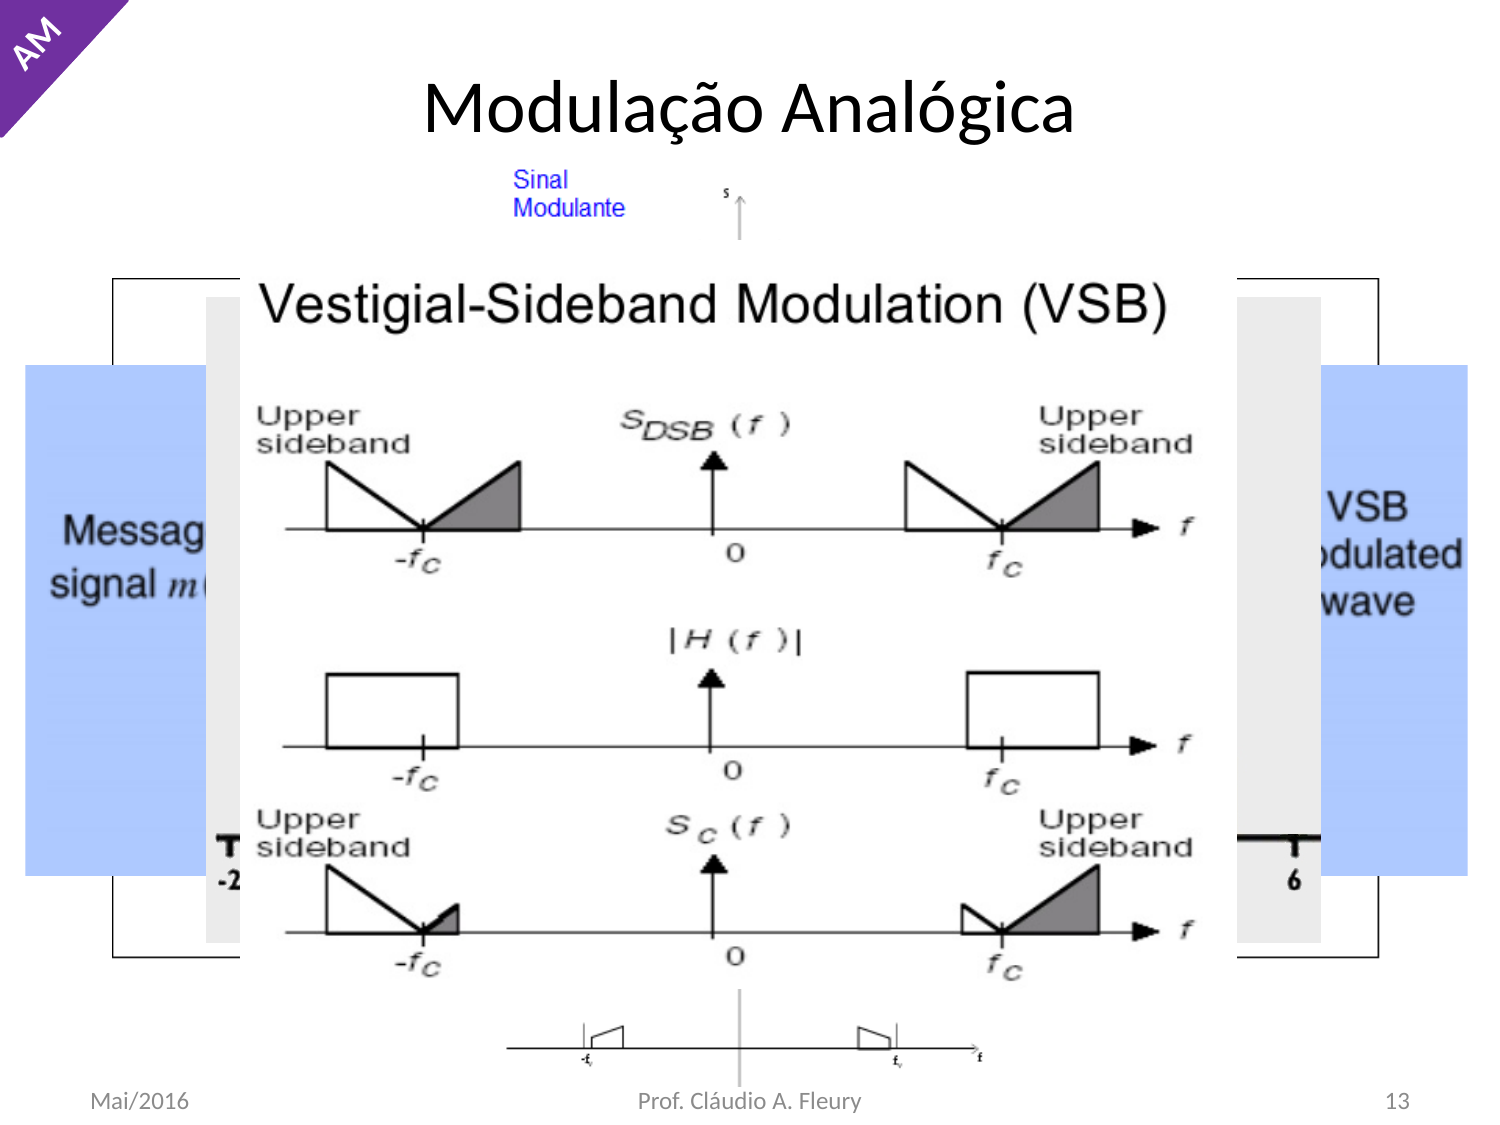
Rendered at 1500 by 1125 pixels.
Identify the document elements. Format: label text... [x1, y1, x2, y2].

footer Prof. Cláudio A. Fleury [512, 1095, 988, 1125]
slide_number Mai/2016 [75, 1095, 425, 1125]
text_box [0, 0, 128, 136]
slide_number 13 [1074, 1095, 1425, 1125]
title Modulação Analógica [75, 45, 1425, 147]
picture [25, 148, 1468, 1087]
